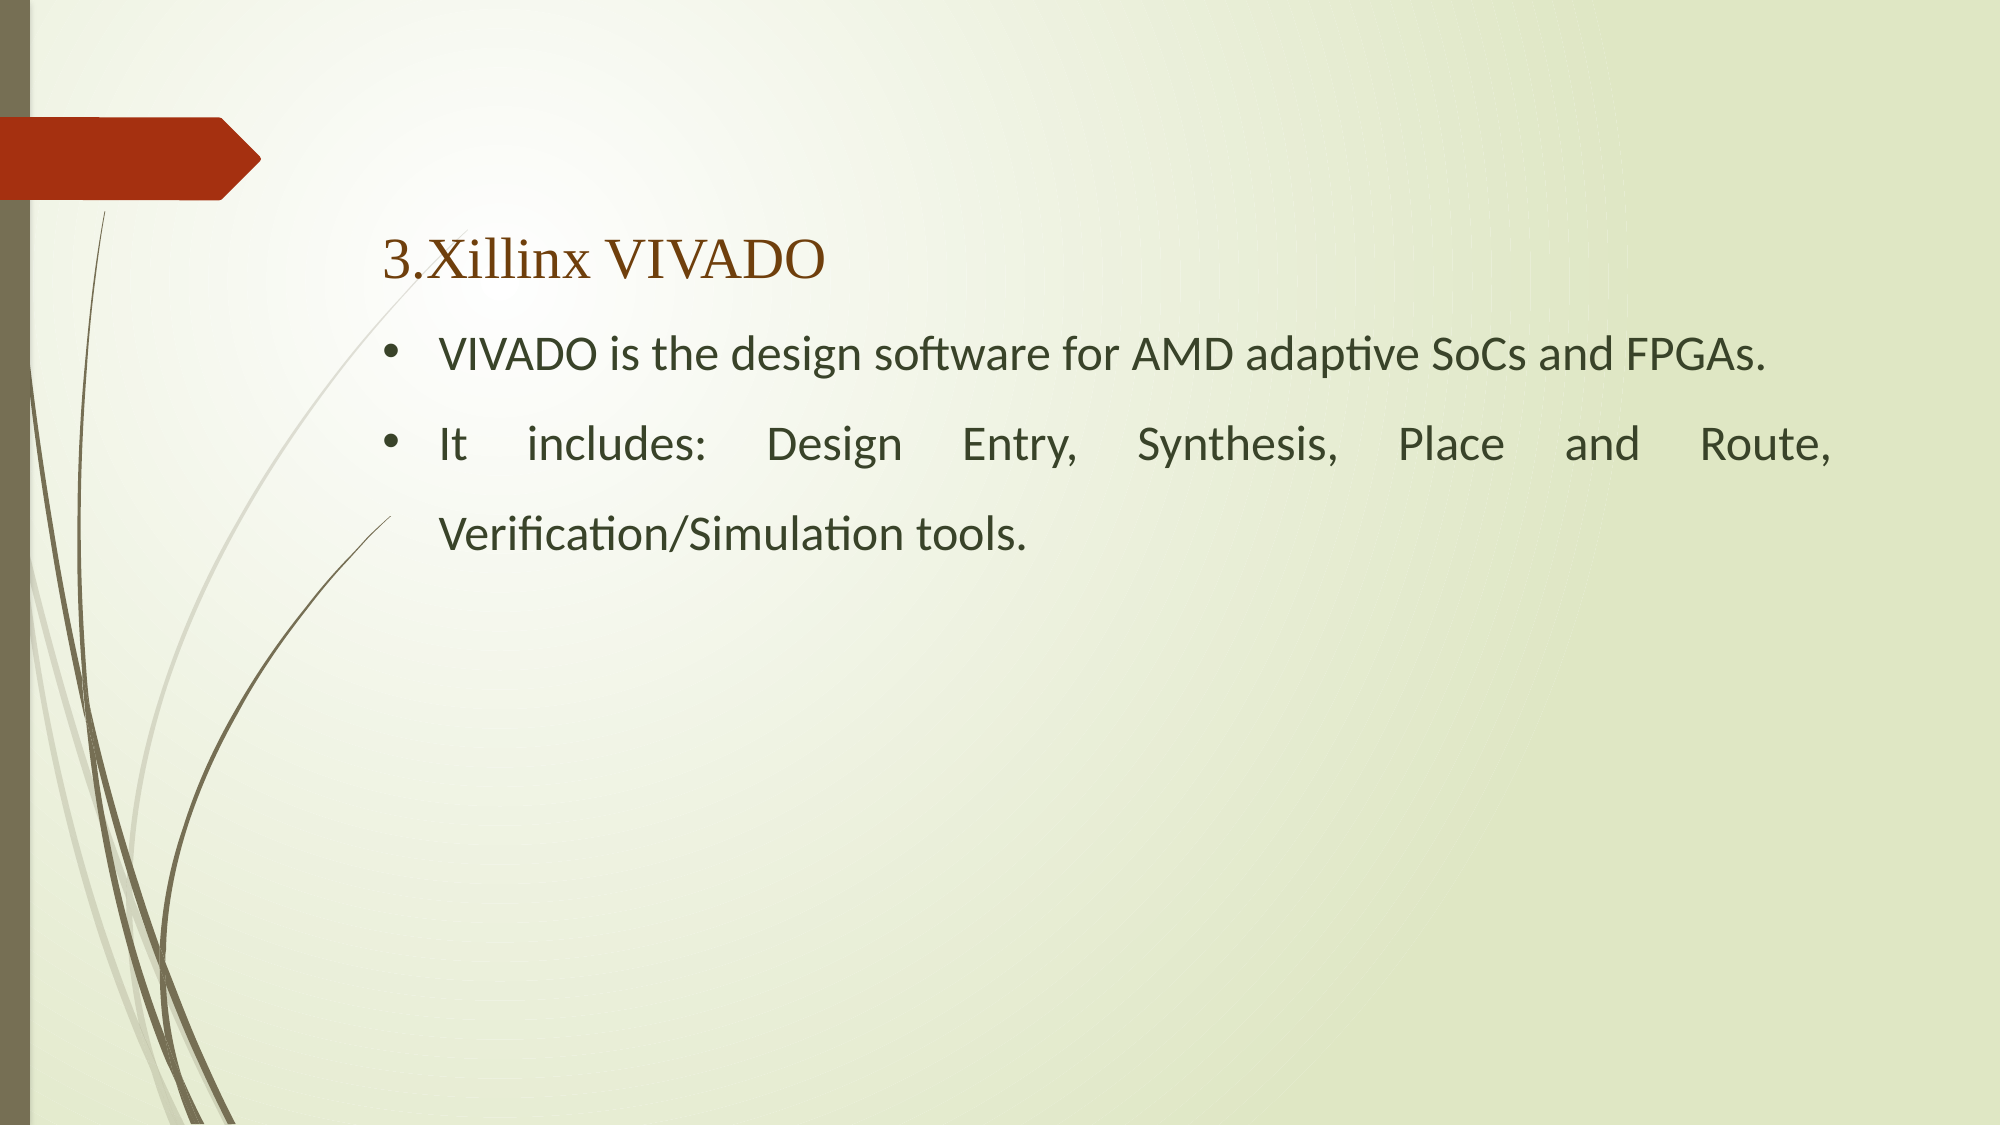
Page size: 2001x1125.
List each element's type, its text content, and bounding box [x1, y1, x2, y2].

text_box 3.Xillinx VIVADO VIVADO is the design software for AMD adaptive SoCs and FPGAs. It includes: Design Entry, Synthesis, Place and Route, Verification/Simulation tools. [367, 178, 1848, 568]
